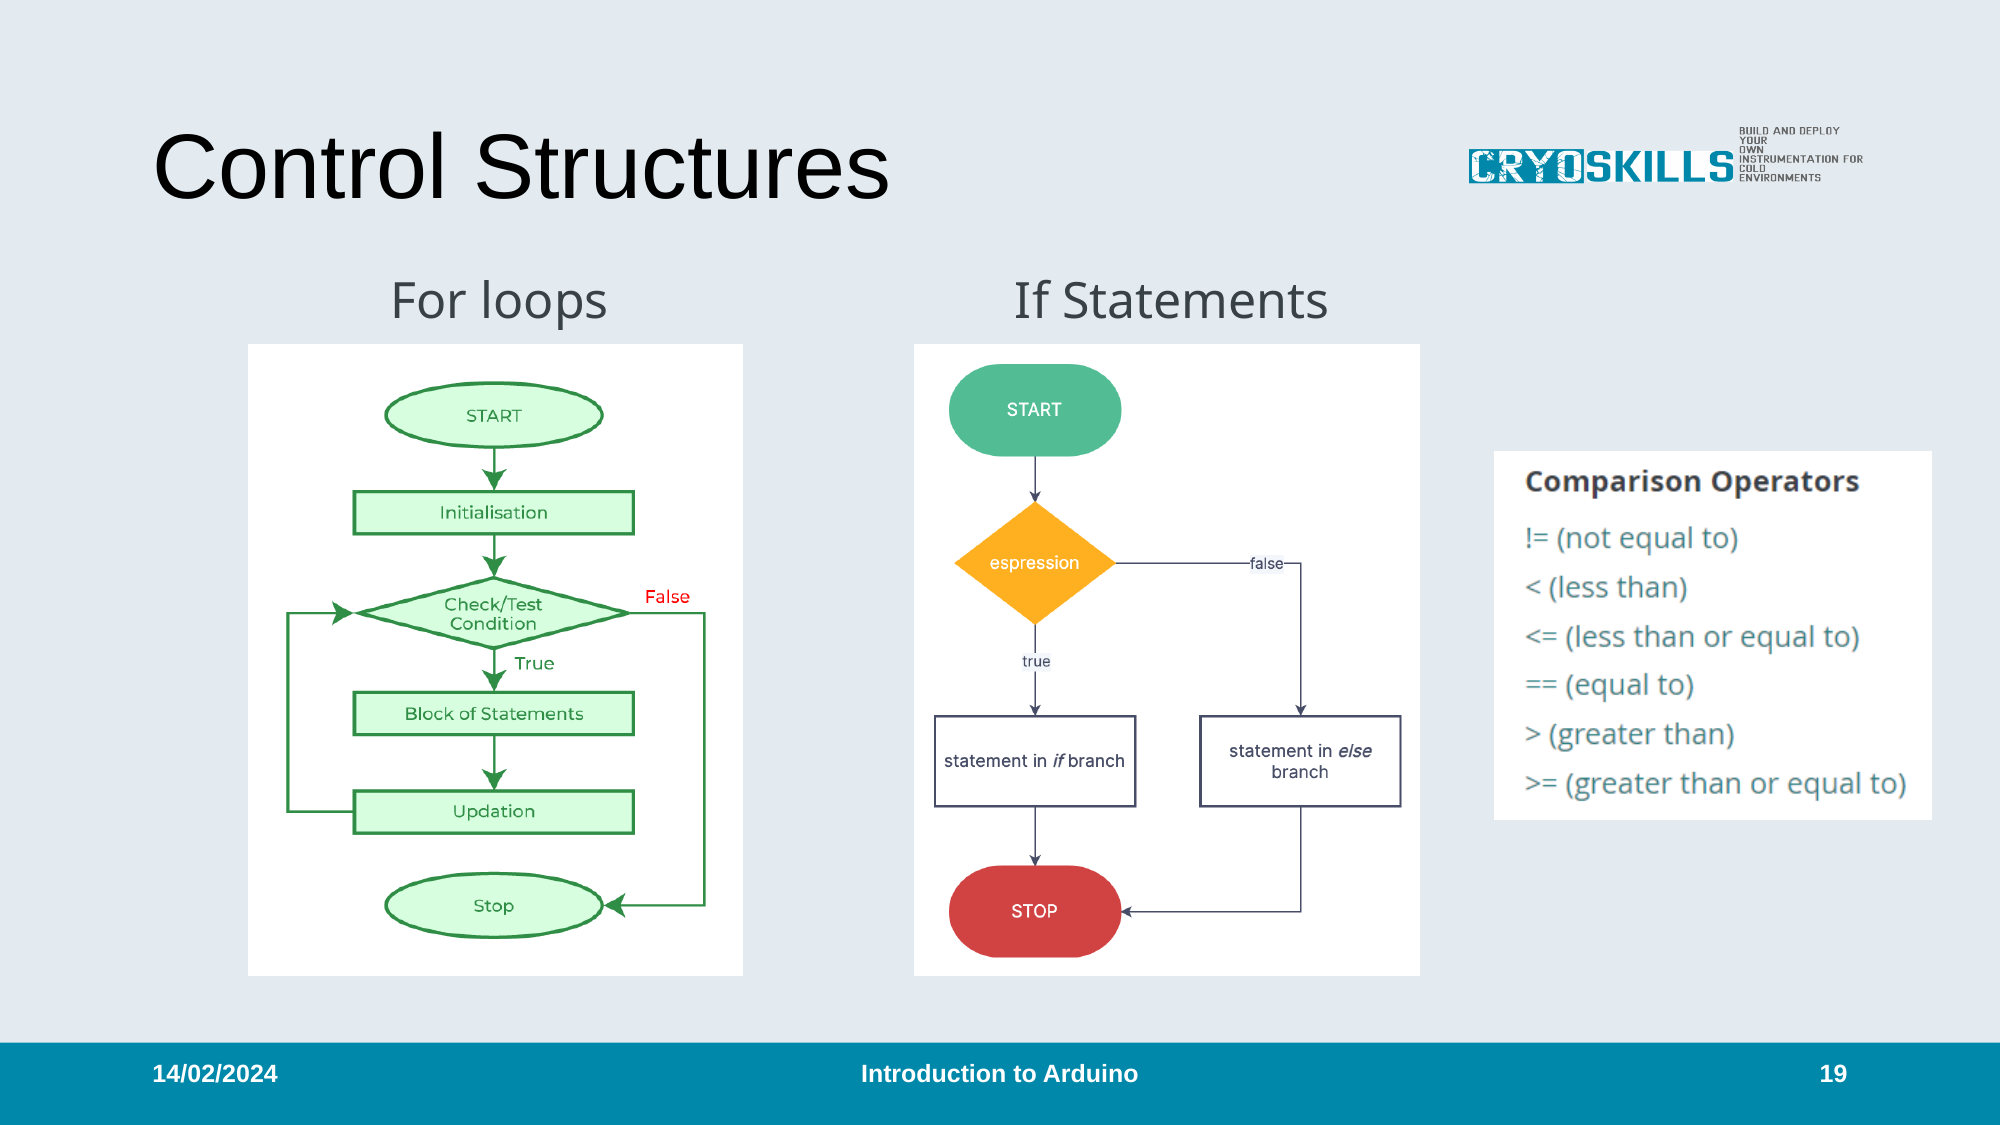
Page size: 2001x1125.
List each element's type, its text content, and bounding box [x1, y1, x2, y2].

picture [1537, 169, 1543, 181]
picture [248, 344, 743, 976]
picture [1494, 451, 1932, 820]
text_box If Statements [999, 268, 1378, 344]
picture [914, 344, 1420, 976]
footer Introduction to Arduino [662, 1042, 1338, 1103]
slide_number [137, 1042, 588, 1103]
slide_number 19 [1412, 1042, 1863, 1103]
picture [1500, 173, 1506, 181]
picture [1469, 127, 1863, 193]
title Control Structures [137, 59, 1413, 278]
list For loops [375, 268, 663, 344]
